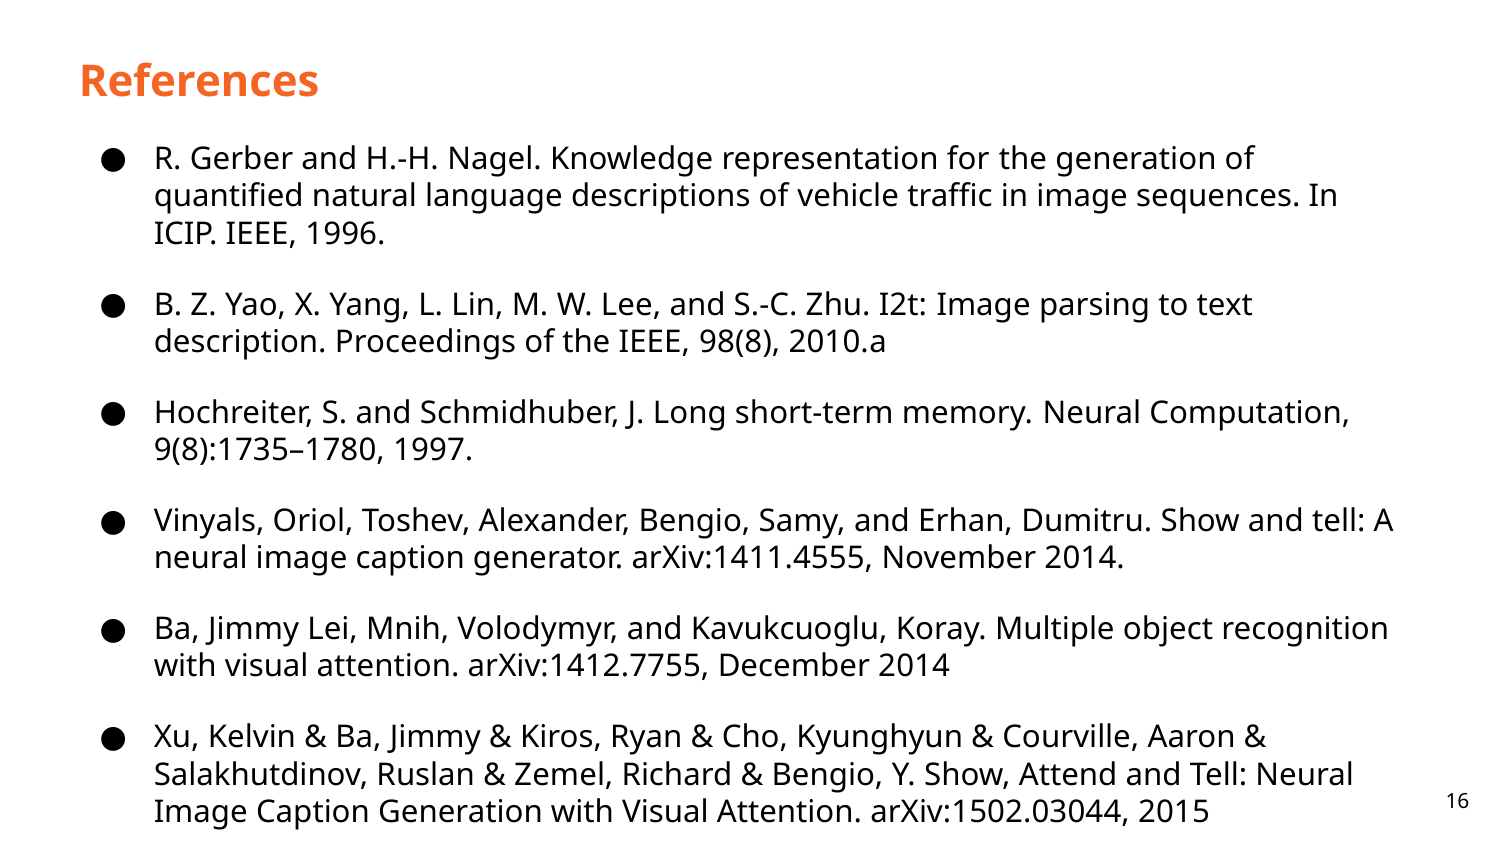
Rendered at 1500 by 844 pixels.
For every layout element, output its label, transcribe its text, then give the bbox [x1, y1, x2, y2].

text_box References R. Gerber and H.-H. Nagel. Knowledge representation for the generation of quantified natural language descriptions of vehicle traffic in image sequences. In ICIP. IEEE, 1996. B. Z. Yao, X. Yang, L. Lin, M. W. Lee, and S.-C. Zhu. I2t: Image parsing to text description. Proceedings of the IEEE, 98(8), 2010.a Hochreiter, S. and Schmidhuber, J. Long short-term memory. Neural Computation, 9(8):1735–1780, 1997. Vinyals, Oriol, Toshev, Alexander, Bengio, Samy, and Erhan, Dumitru. Show and tell: A neural image caption generator. arXiv:1411.4555, November 2014. Ba, Jimmy Lei, Mnih, Volodymyr, and Kavukcuoglu, Koray. Multiple object recognition with visual attention. arXiv:1412.7755, December 2014 Xu, Kelvin & Ba, Jimmy & Kiros, Ryan & Cho, Kyunghyun & Courville, Aaron & Salakhutdinov, Ruslan & Zemel, Richard & Bengio, Y. Show, Attend and Tell: Neural Image Caption Generation with Visual Attention. arXiv:1502.03044, 2015 [63, 37, 1425, 800]
slide_number 16 [1394, 769, 1484, 834]
